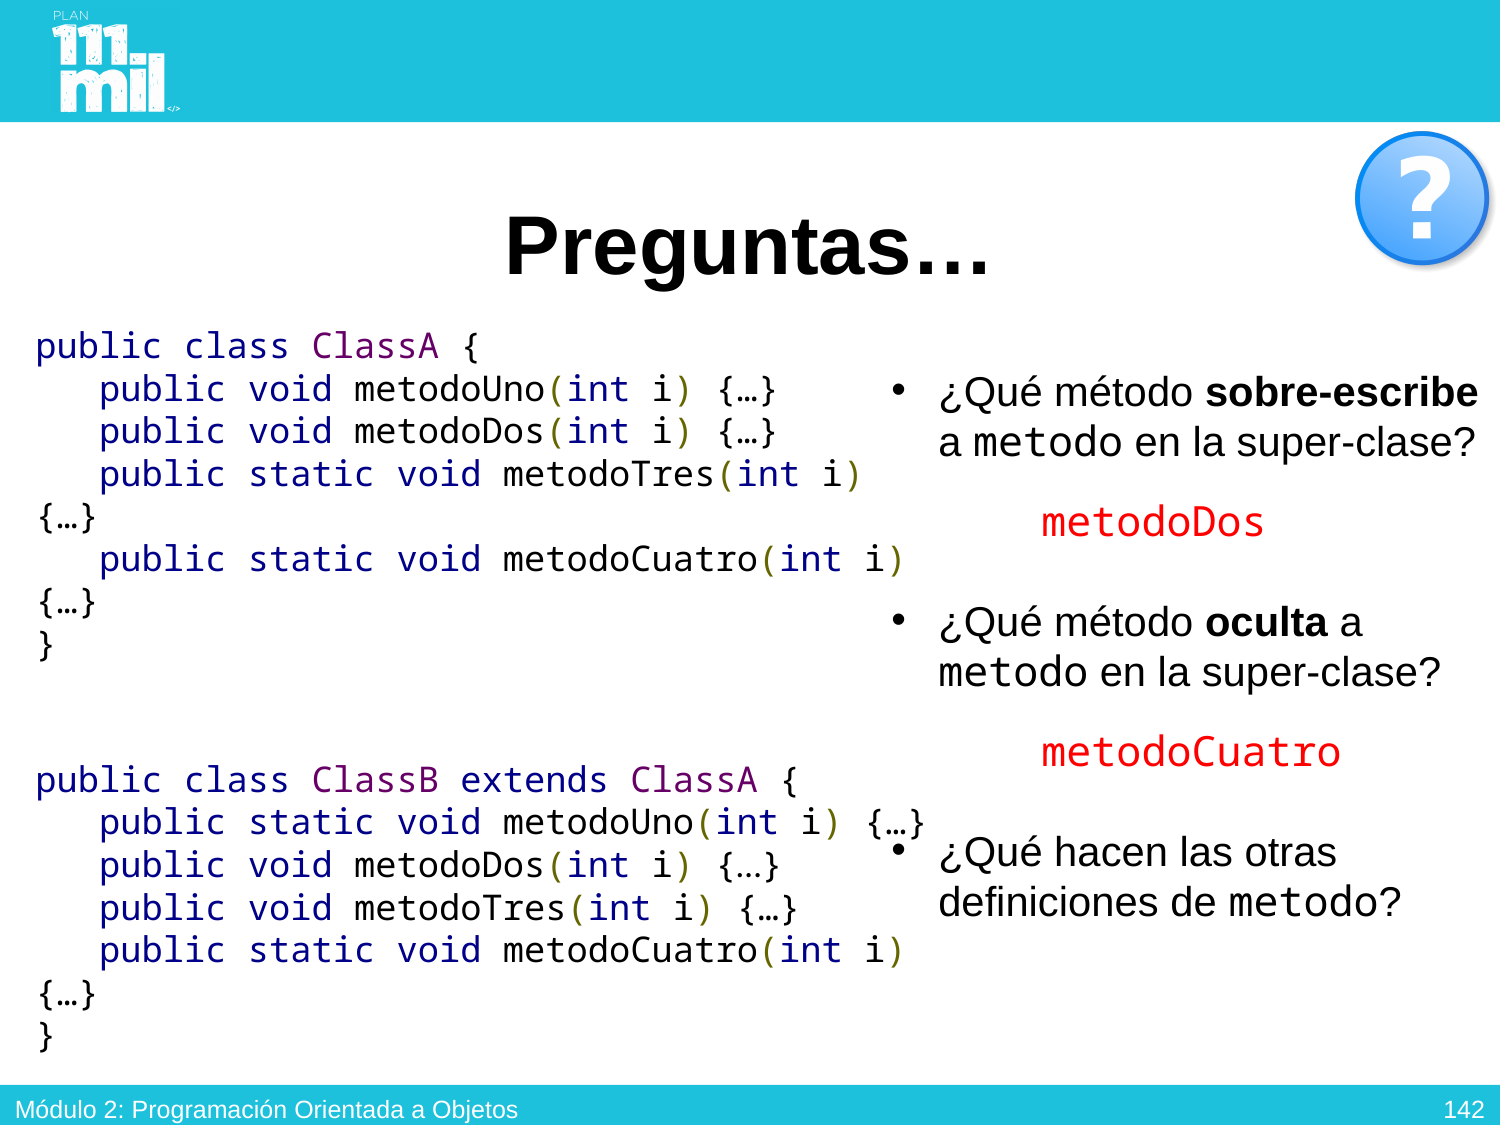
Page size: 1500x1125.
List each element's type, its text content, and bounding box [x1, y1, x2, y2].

text_box public class ClassB extends ClassA { public static void metodoUno(int i) {…} public void metodoDos(int i) {…} public void metodoTres(int i) {…} public static void metodoCuatro(int i) {…} } [20, 749, 954, 1063]
slide_number 141 [1162, 1078, 1500, 1125]
title Preguntas… [103, 147, 1397, 348]
text_box public class ClassA { public void metodoUno(int i) {…} public void metodoDos(int i) {…} public static void metodoTres(int i) {…} public static void metodoCuatro(int i) {…} } [20, 316, 941, 671]
text_box ¿Qué método sobre-escribe a metodo en la super-clase? metodoDos ¿Qué método oculta a metodo en la super-clase? metodoCuatro ¿Qué hacen las otras definiciones de metodo? [876, 357, 1500, 962]
footer Módulo 2: Programación Orientada a Objetos [0, 1078, 560, 1125]
picture [1349, 123, 1500, 274]
